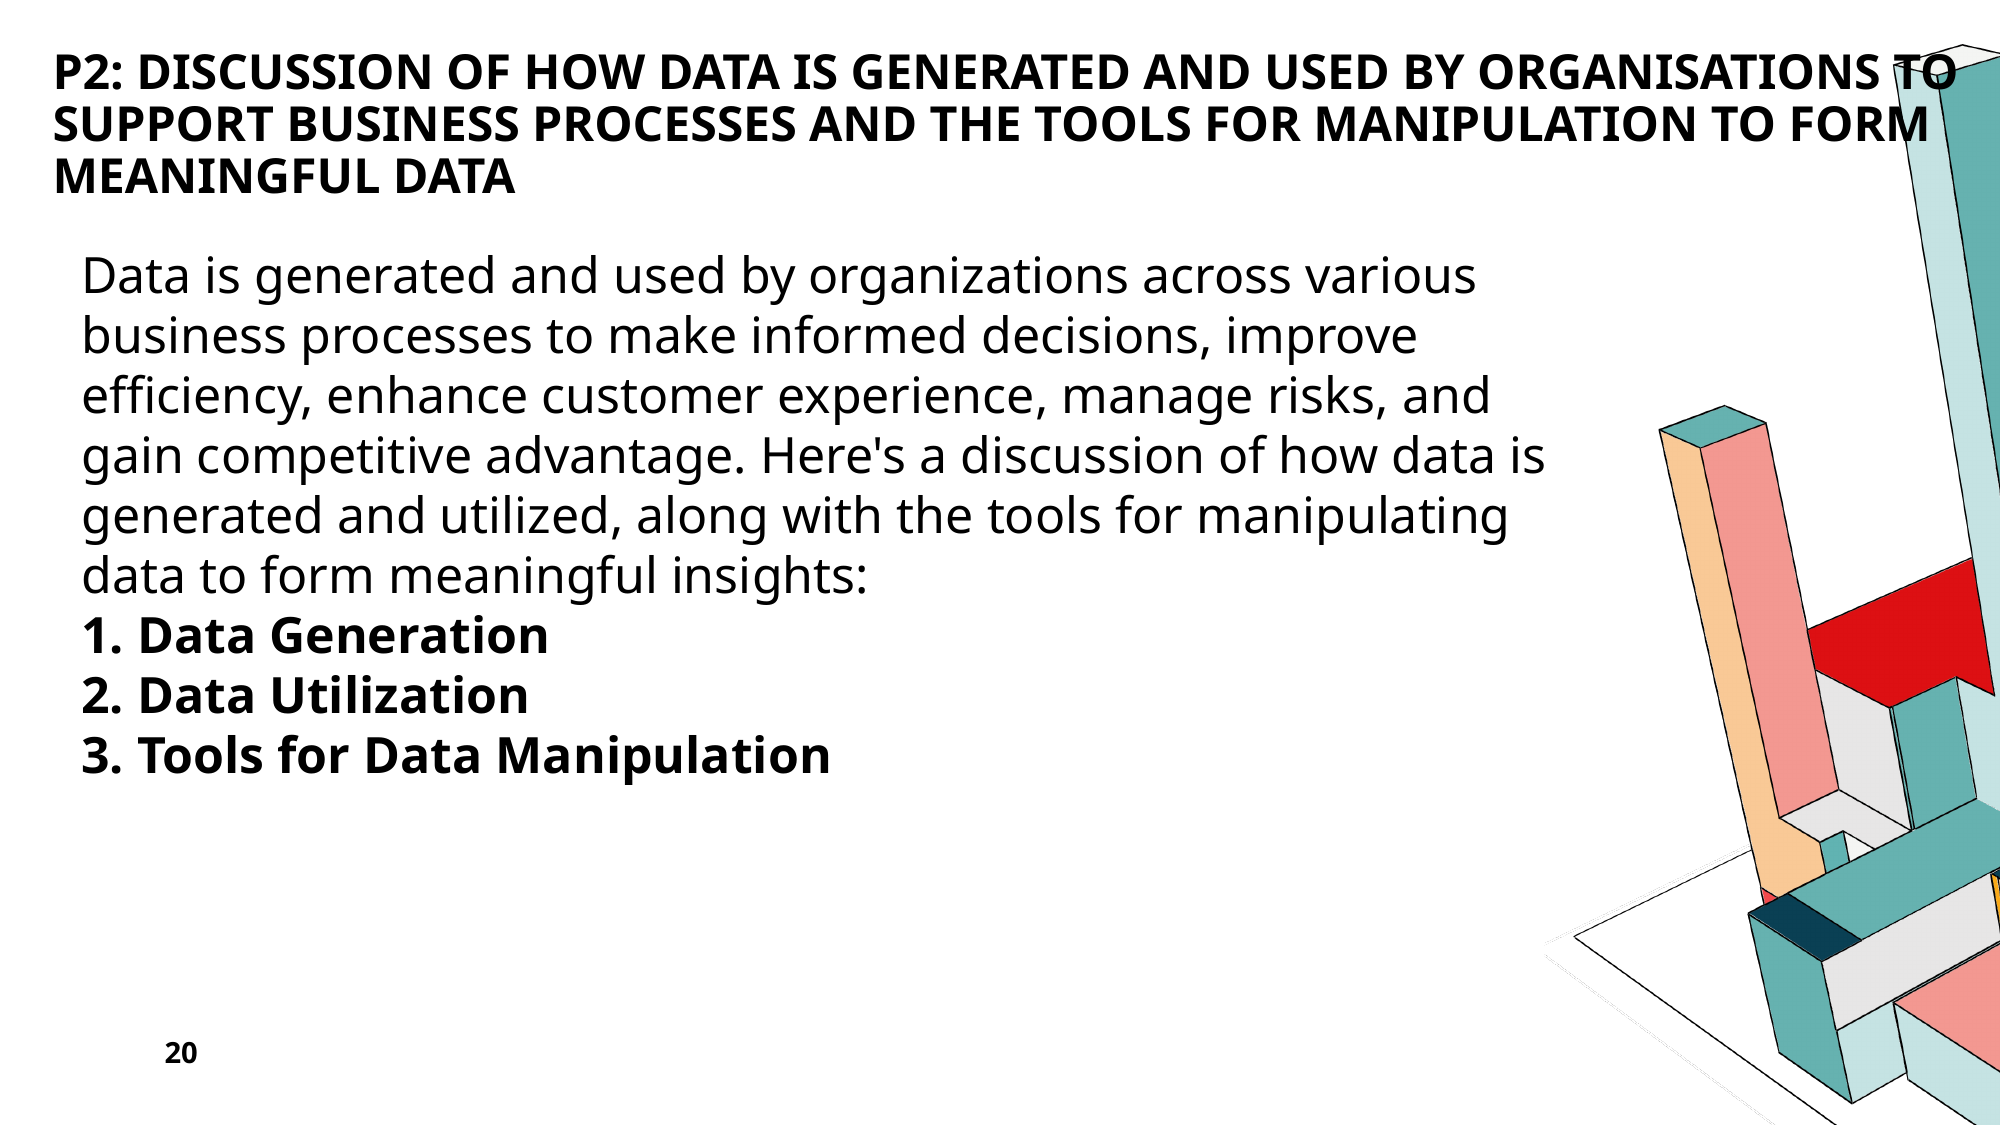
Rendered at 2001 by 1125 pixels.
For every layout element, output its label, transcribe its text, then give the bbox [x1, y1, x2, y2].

slide_number 20 [149, 1024, 588, 1085]
title P2: DISCUSSION OF HOW DATA IS GENERATED AND USED BY ORGANISATIONS TO SUPPORT BUSINESS PROCESSES AND THE TOOLS FOR MANIPULATION TO FORM MEANINGFUL DATA [37, 40, 2000, 270]
picture [1544, 270, 2000, 1125]
text_box Data is generated and used by organizations across various business processes to make informed decisions, improve efficiency, enhance customer experience, manage risks, and gain competitive advantage. Here's a discussion of how data is generated and utilized, along with the tools for manipulating data to form meaningful insights: 1. Data Generation 2. Data Utilization 3. Tools for Data Manipulation [66, 236, 1618, 791]
